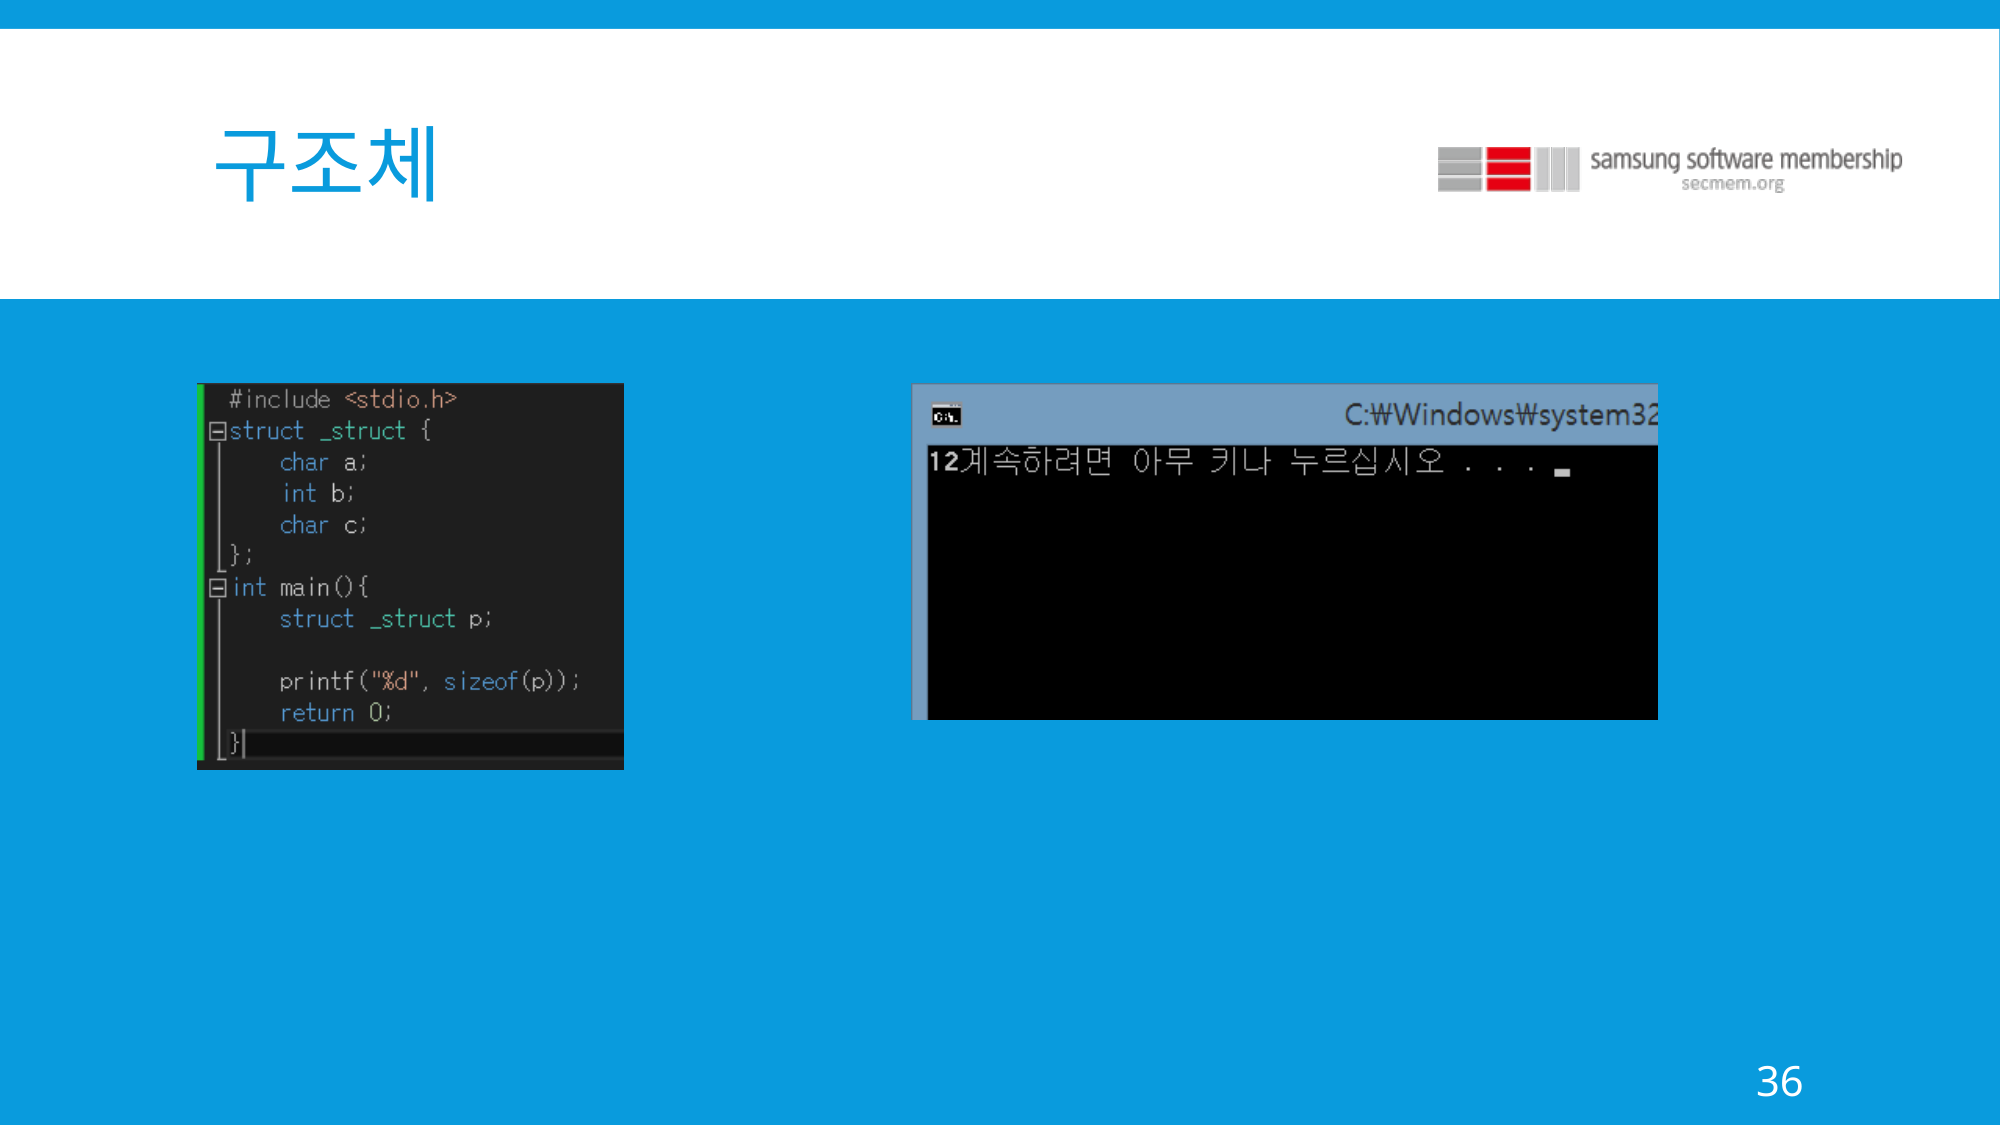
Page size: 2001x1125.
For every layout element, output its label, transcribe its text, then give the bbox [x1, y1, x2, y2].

title 구조체 [197, 46, 1803, 295]
picture [912, 384, 1657, 719]
picture [1803, 147, 1904, 193]
slide_number 36 [1748, 1053, 1904, 1114]
picture [198, 384, 623, 769]
